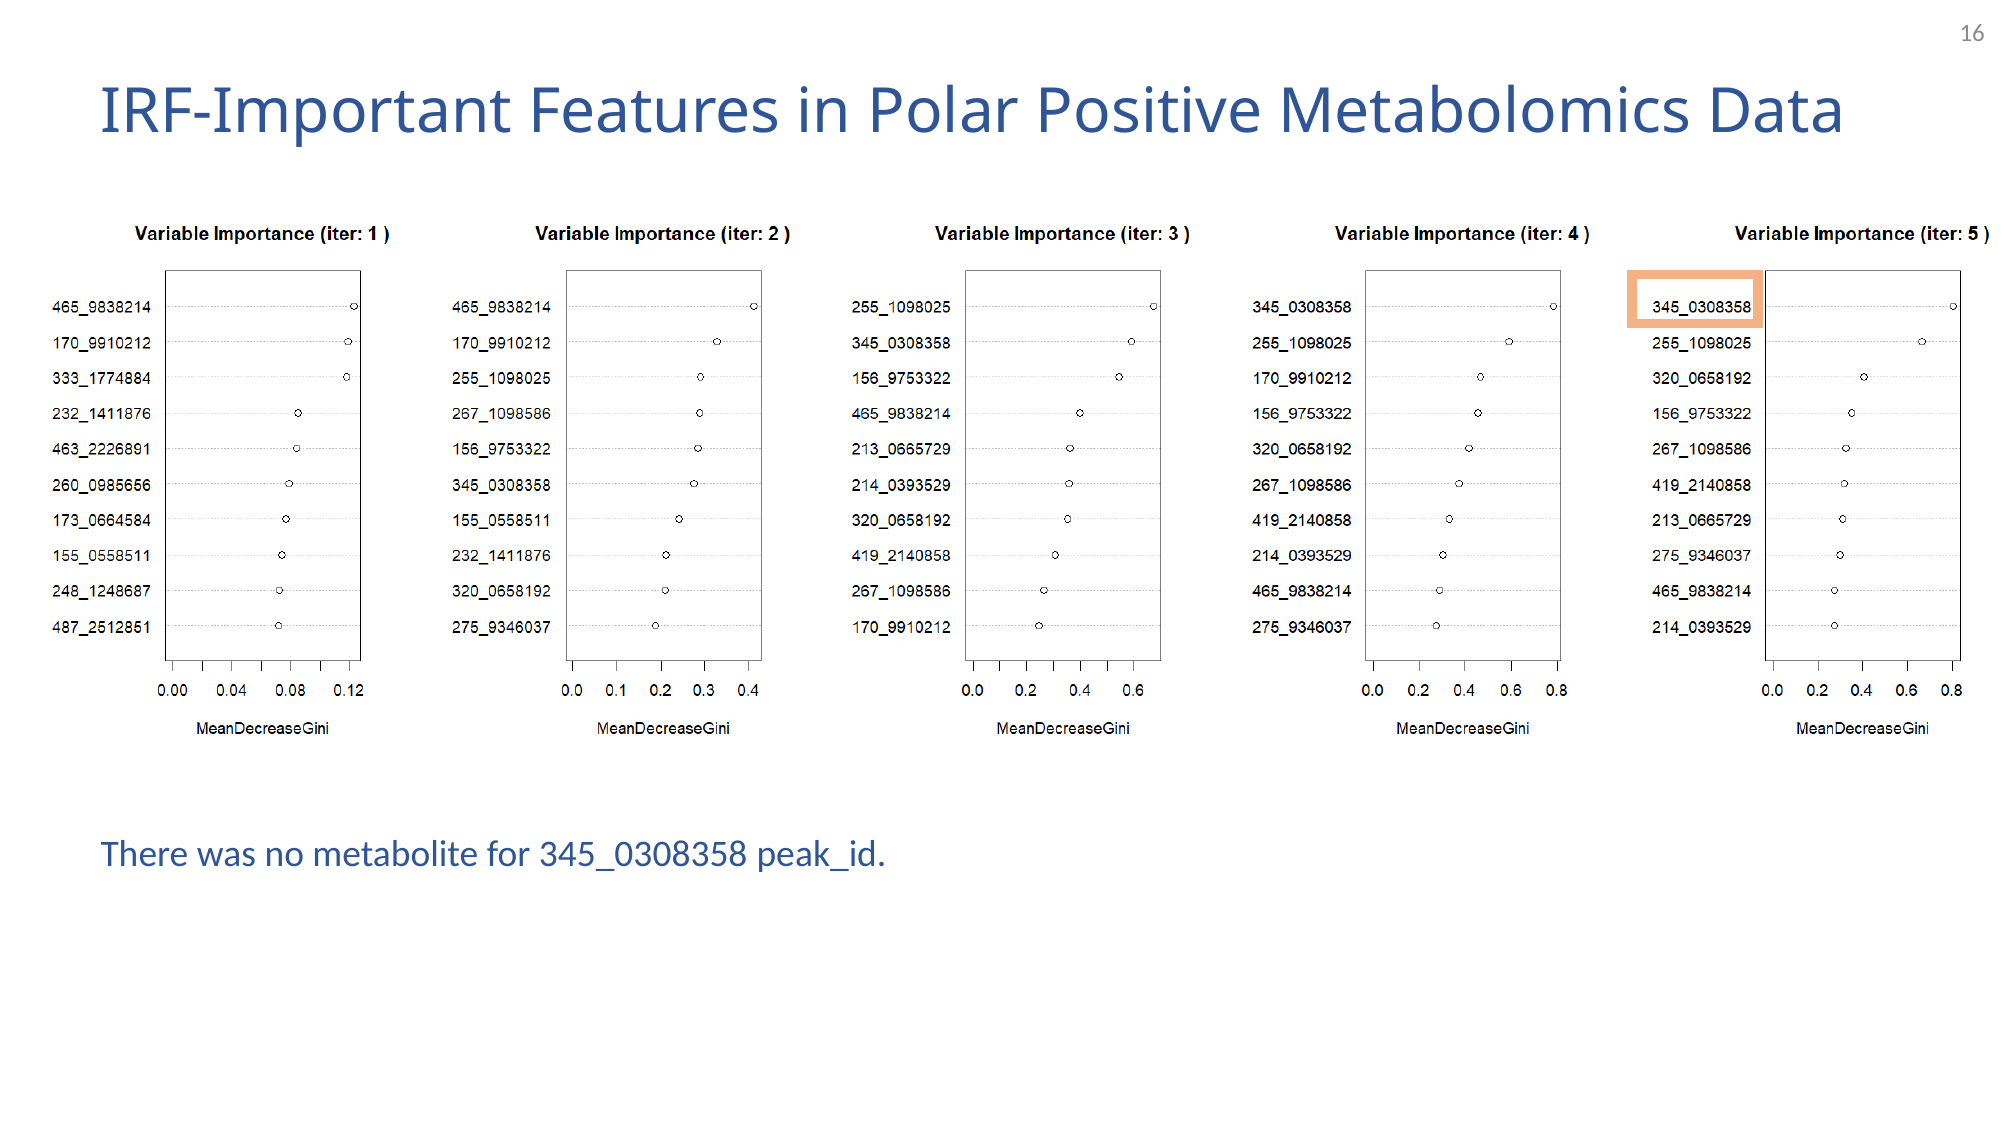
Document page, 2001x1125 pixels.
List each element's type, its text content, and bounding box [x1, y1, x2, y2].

slide_number 16 [1550, 2, 2000, 62]
picture [0, 193, 2000, 757]
text_box There was no metabolite for 345_0308358 peak_id. [85, 821, 908, 882]
text_box IRF-Important Features in Polar Positive Metabolomics Data [85, 45, 1954, 180]
